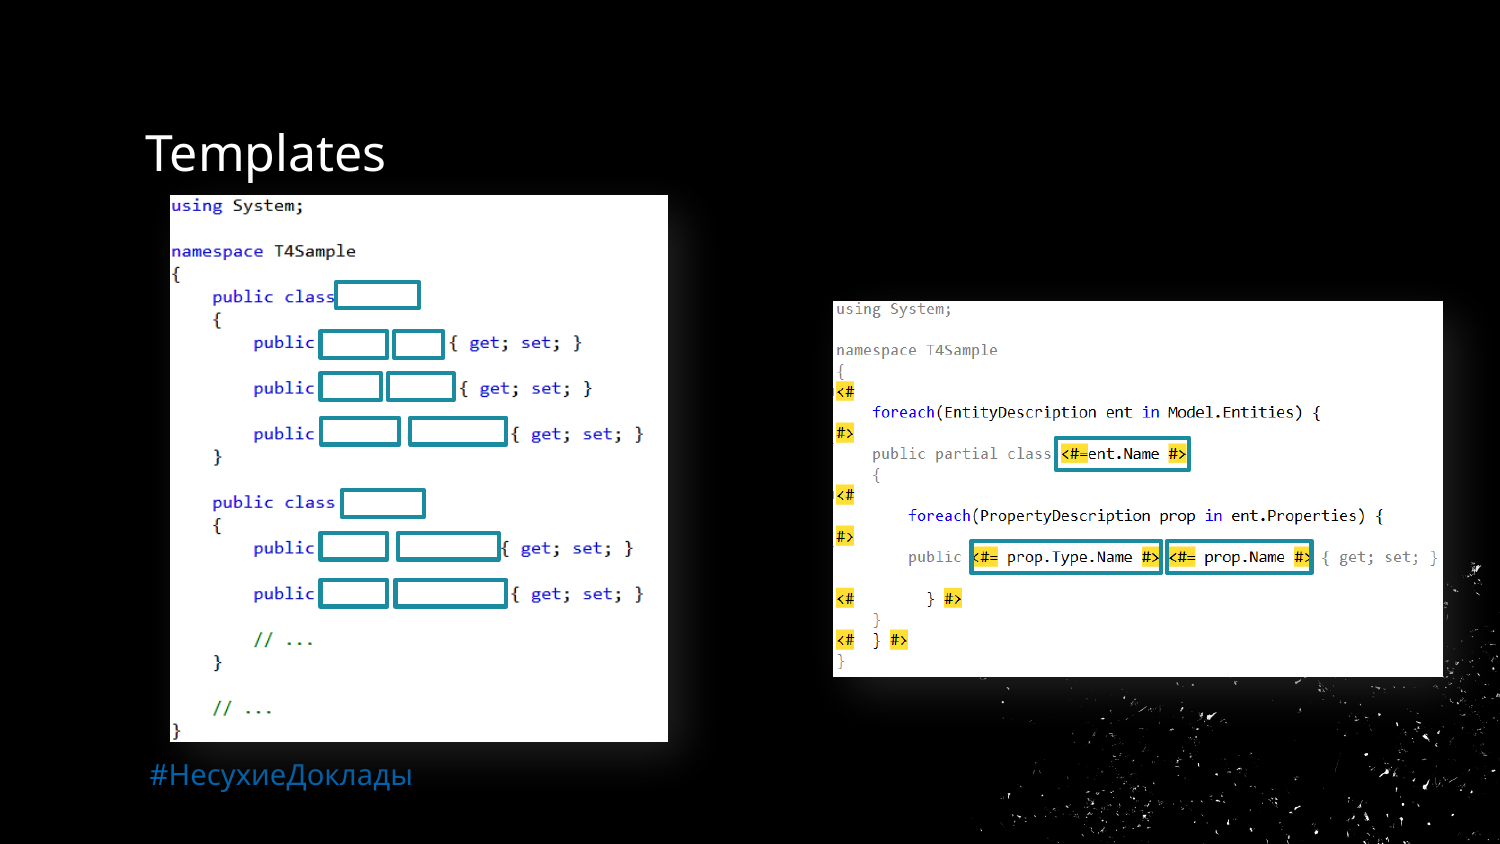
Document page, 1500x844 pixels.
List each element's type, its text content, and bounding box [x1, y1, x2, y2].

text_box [971, 437, 1312, 574]
picture [833, 301, 1500, 844]
text_box Templates [134, 115, 1383, 270]
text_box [320, 281, 507, 607]
picture [170, 195, 668, 742]
text_box #НесухиеДоклады [134, 741, 627, 822]
